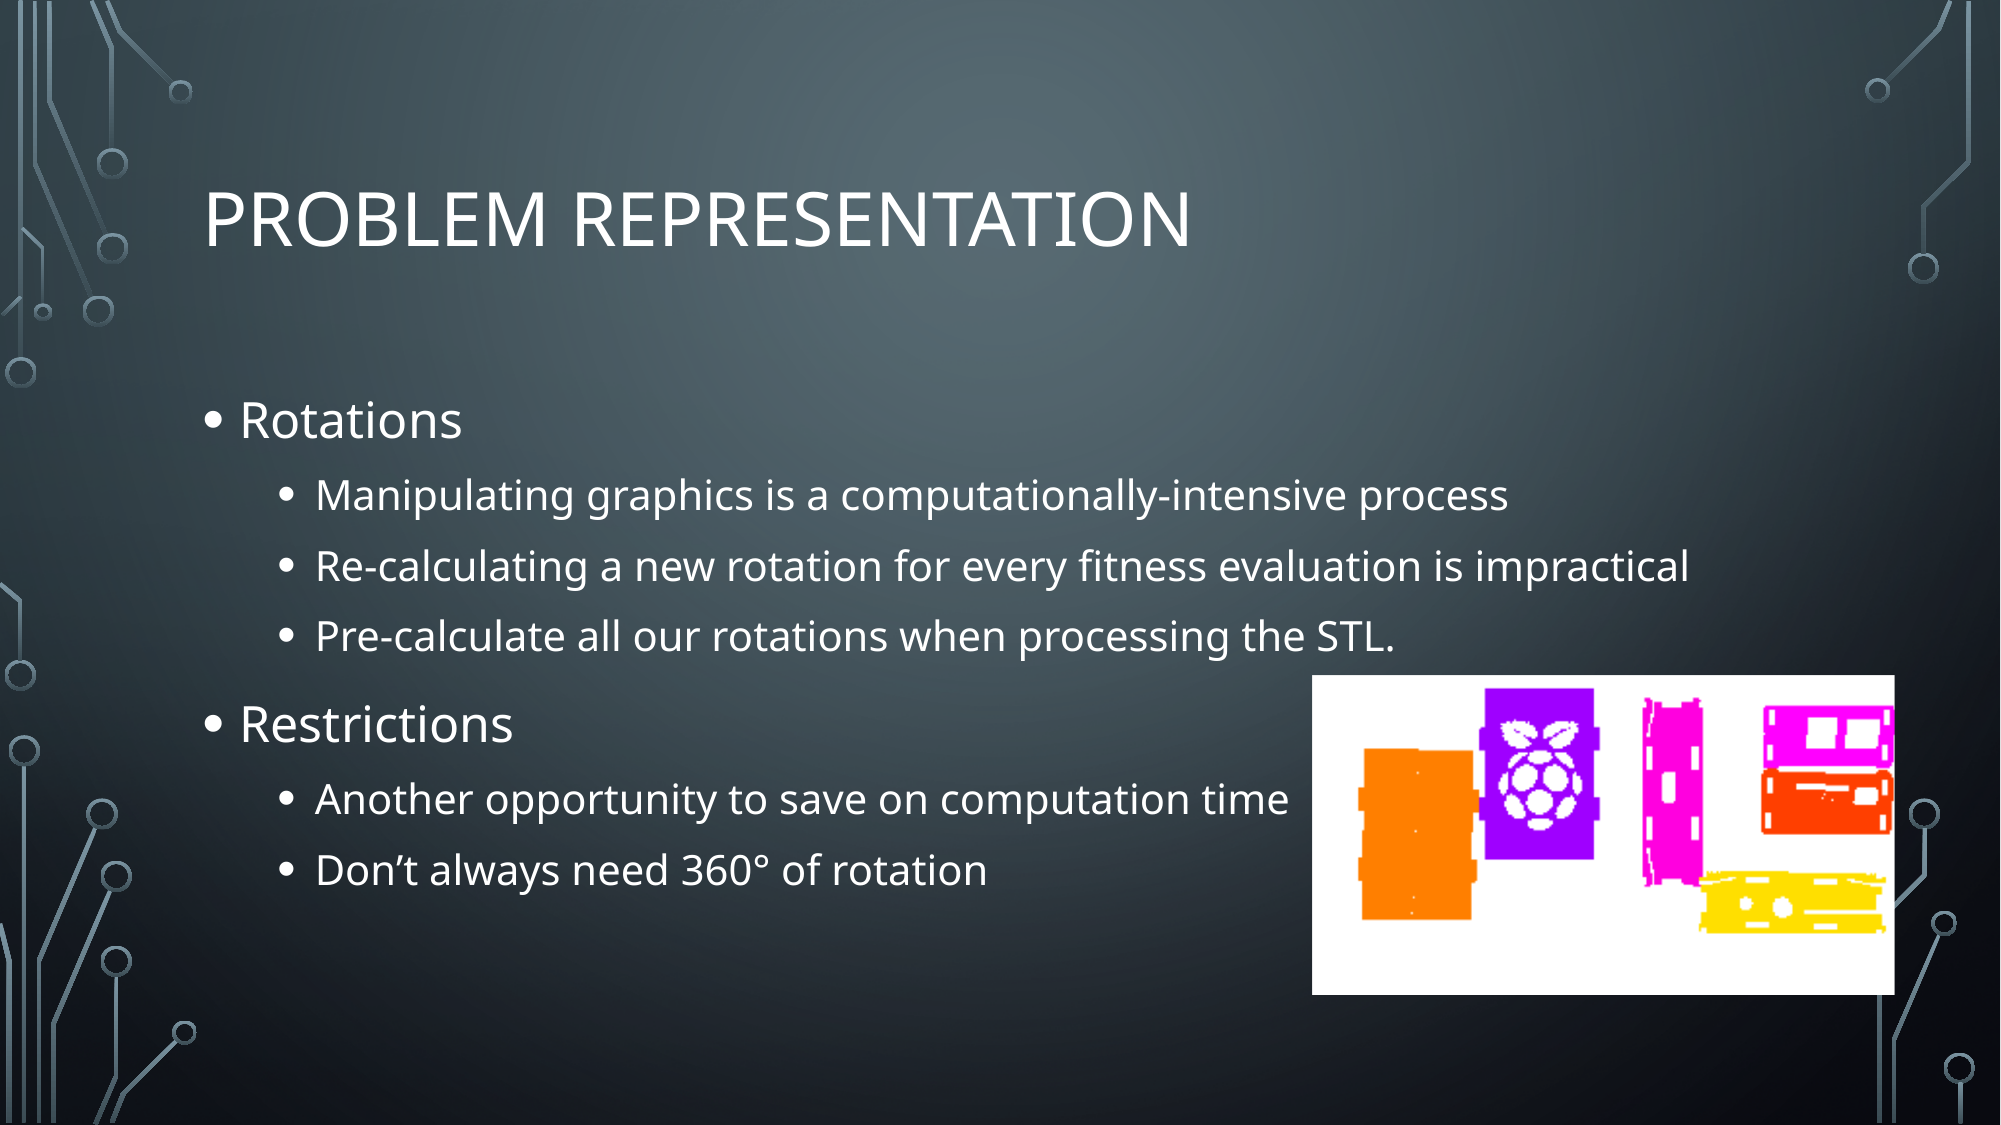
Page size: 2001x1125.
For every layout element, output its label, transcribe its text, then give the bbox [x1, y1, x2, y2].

picture [1313, 543, 1894, 1125]
title Problem Representation [187, 101, 1813, 344]
list Rotations Manipulating graphics is a computationally-intensive process Re-calculating a new rotation for every fitness evaluation is impractical Pre-calculate all our rotations when processing the STL. Restrictions Another opportunity to save on computation time Don’t always need 360° of rotation [187, 369, 1813, 950]
